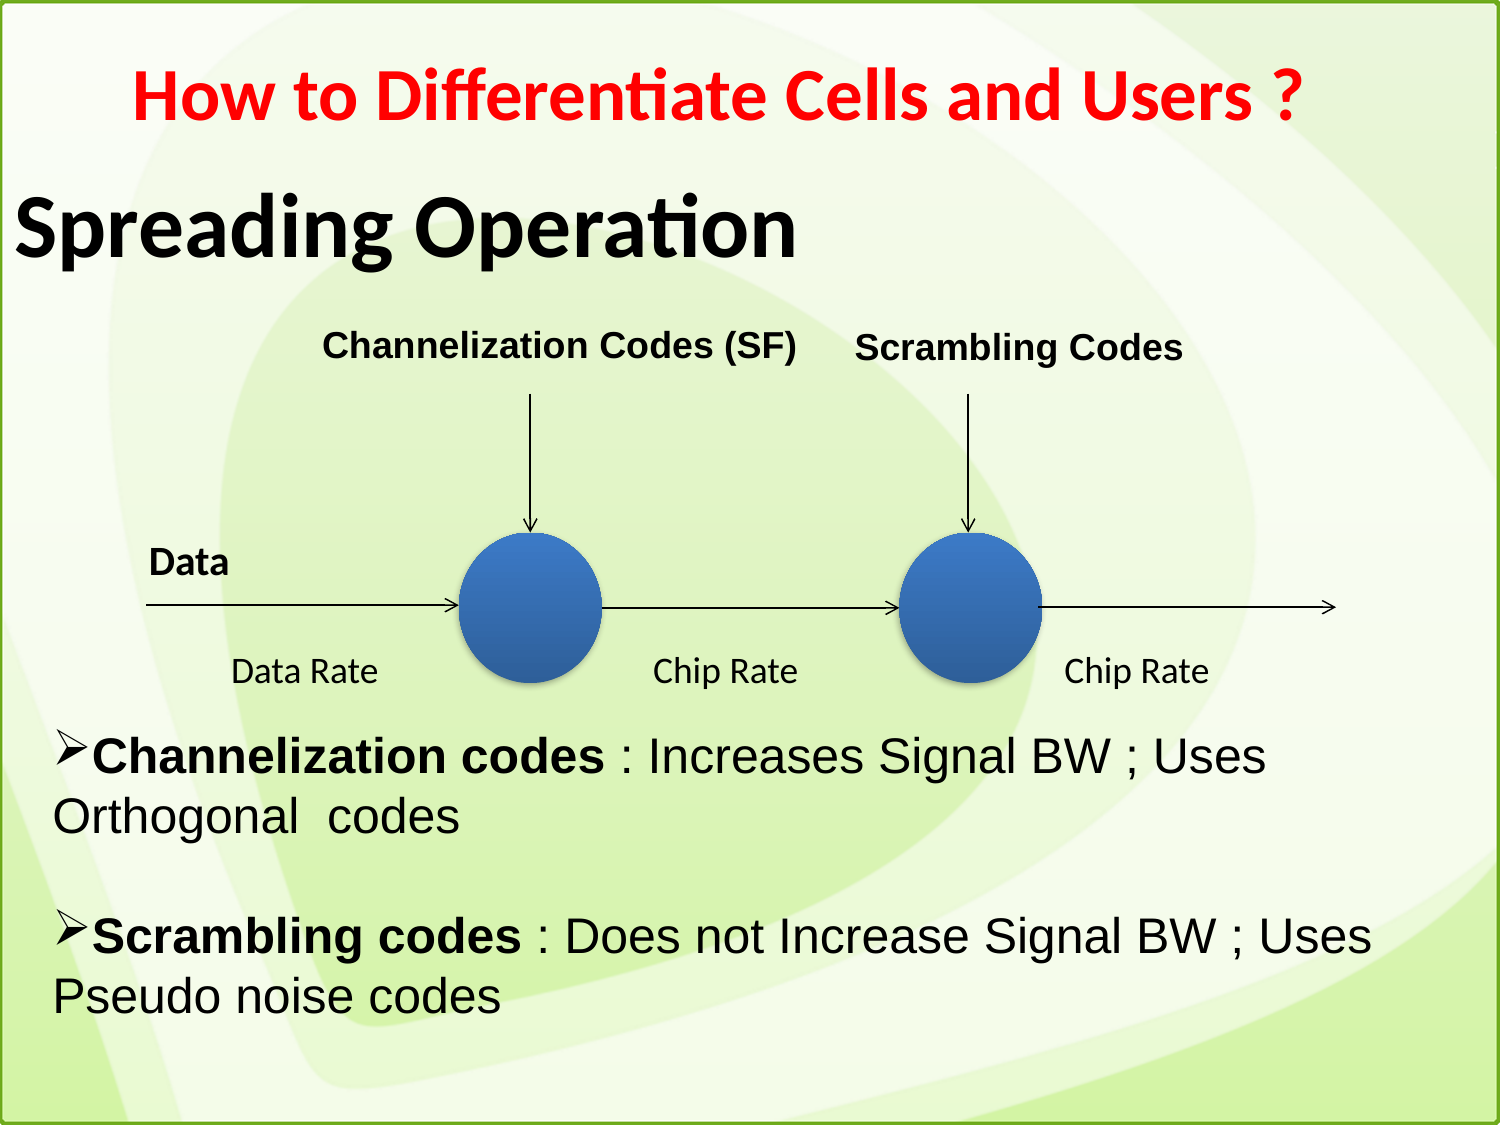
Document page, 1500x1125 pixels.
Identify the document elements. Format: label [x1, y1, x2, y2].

text_box [133, 313, 1337, 700]
picture [0, 0, 1500, 1125]
